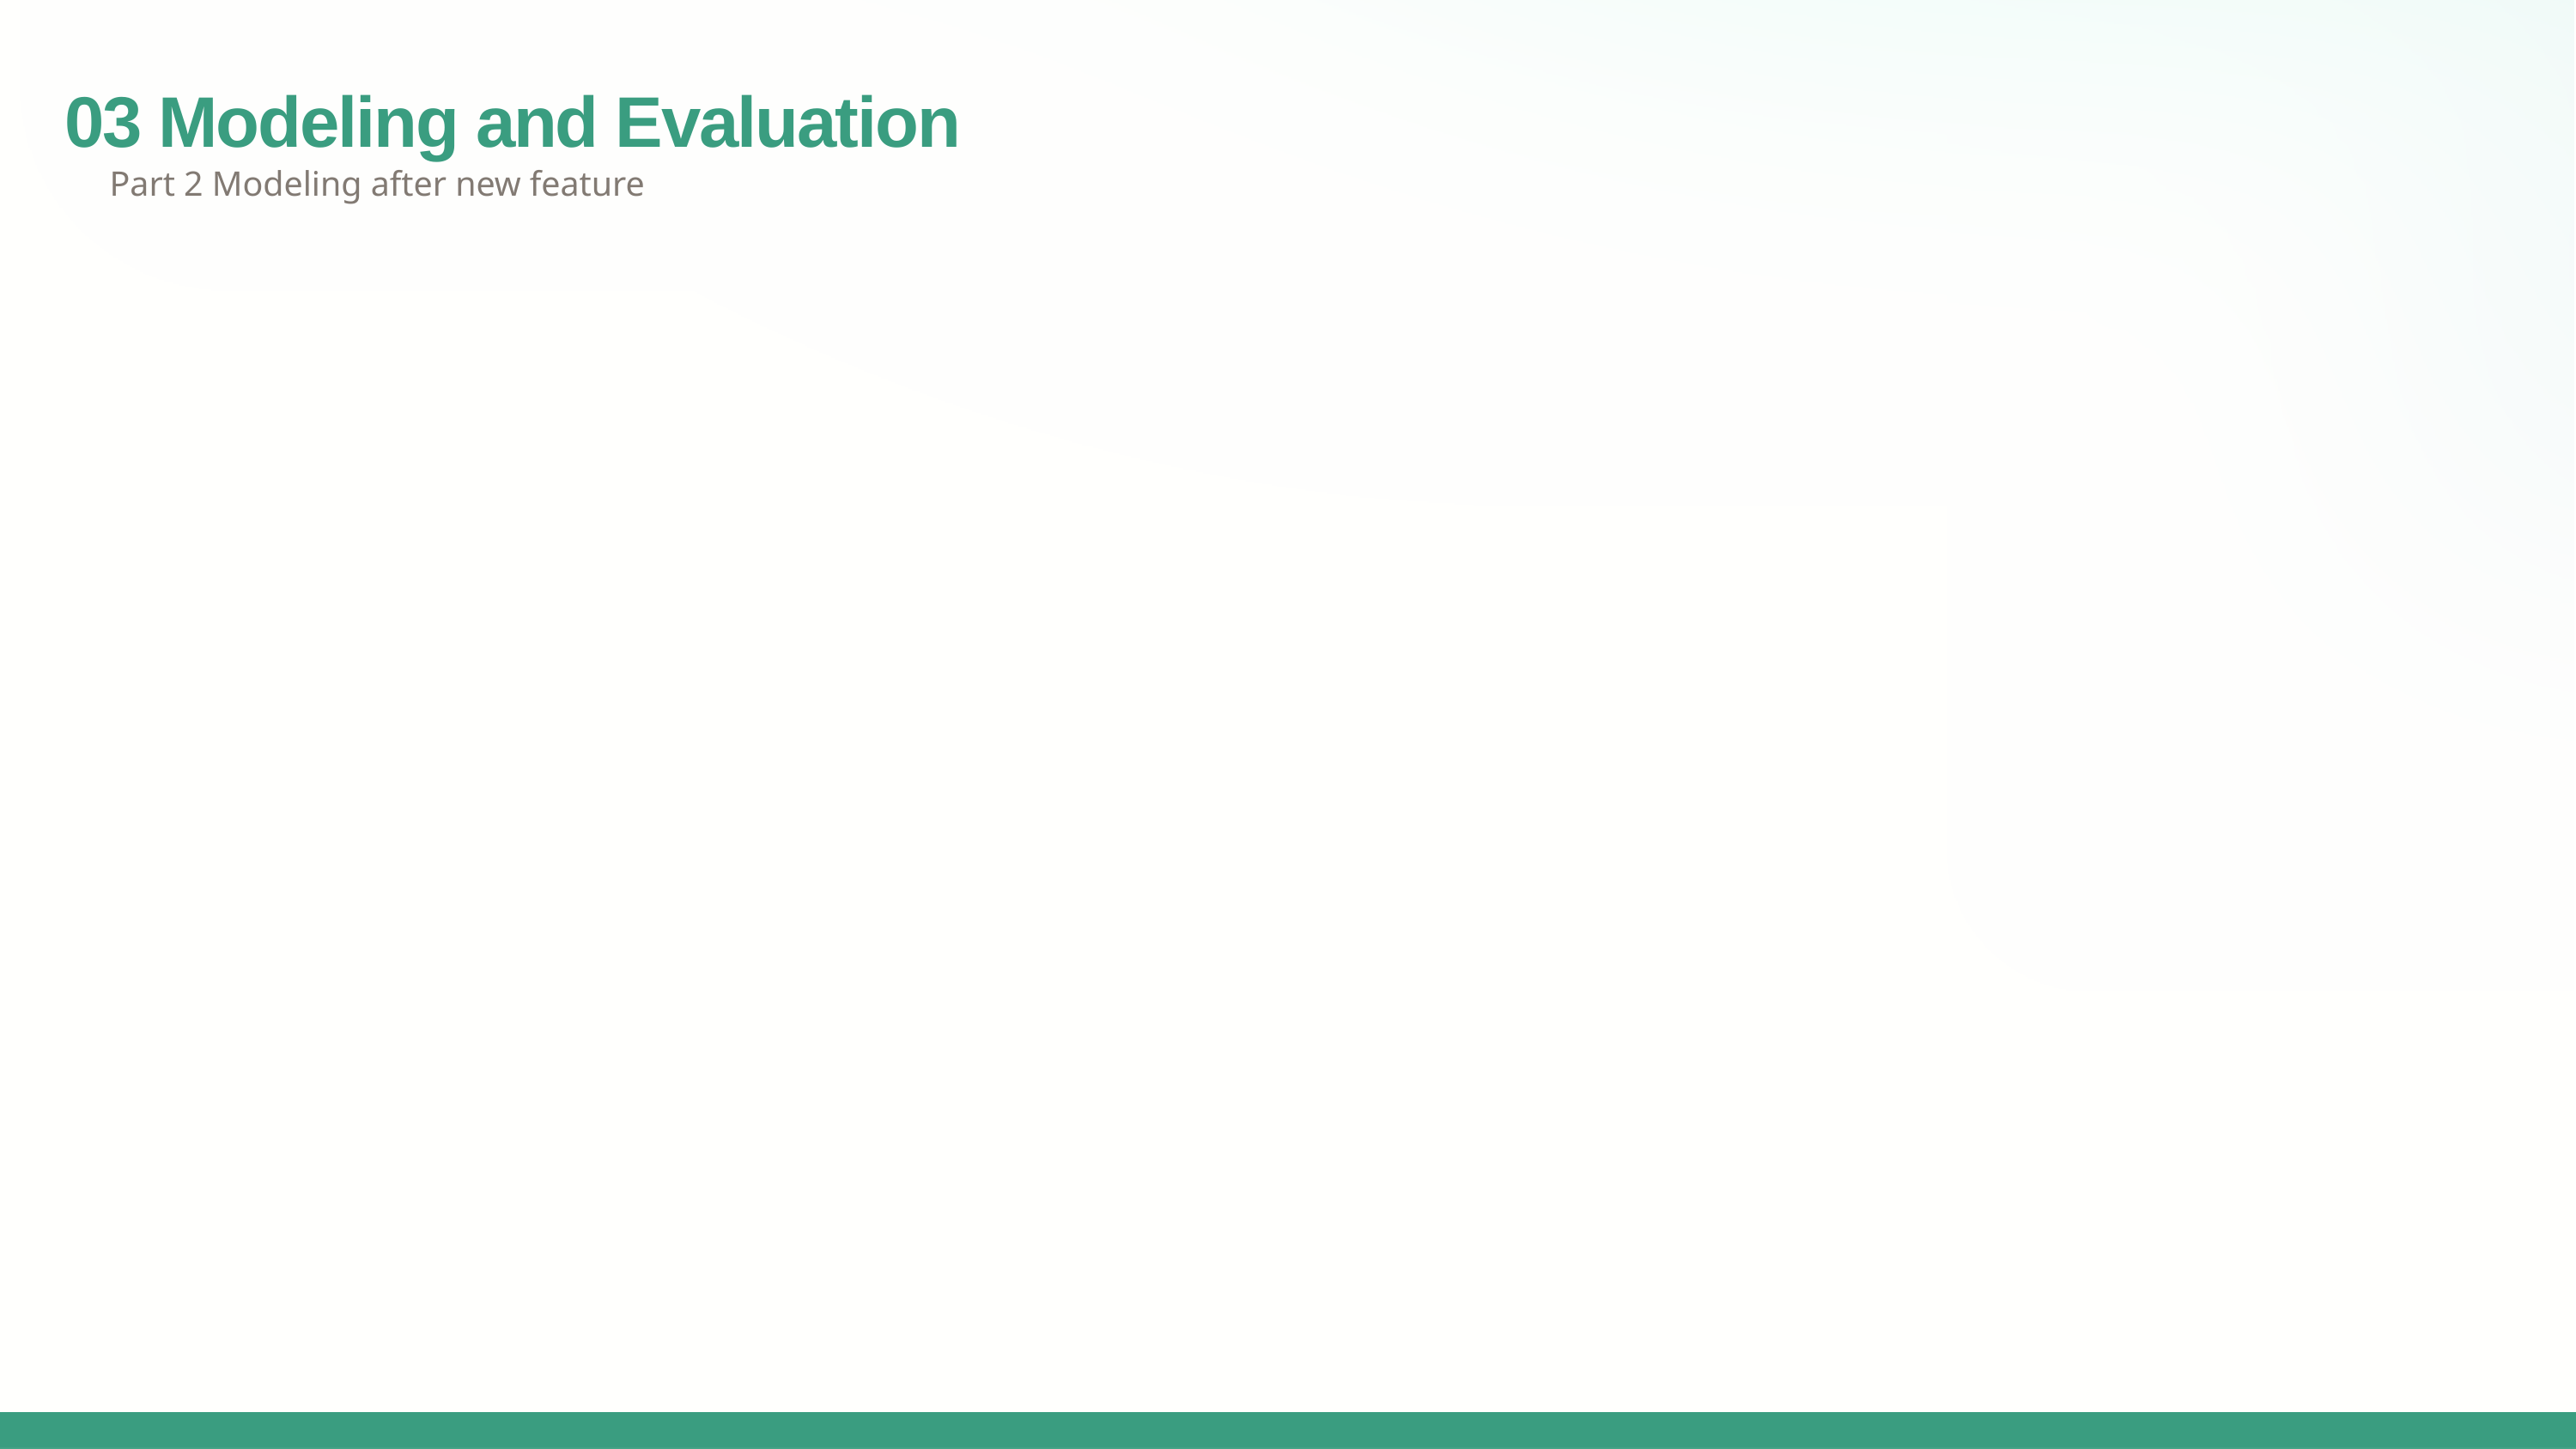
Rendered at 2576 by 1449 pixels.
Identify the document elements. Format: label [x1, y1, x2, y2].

picture [0, 0, 2576, 1449]
text_box [64, 101, 1084, 206]
